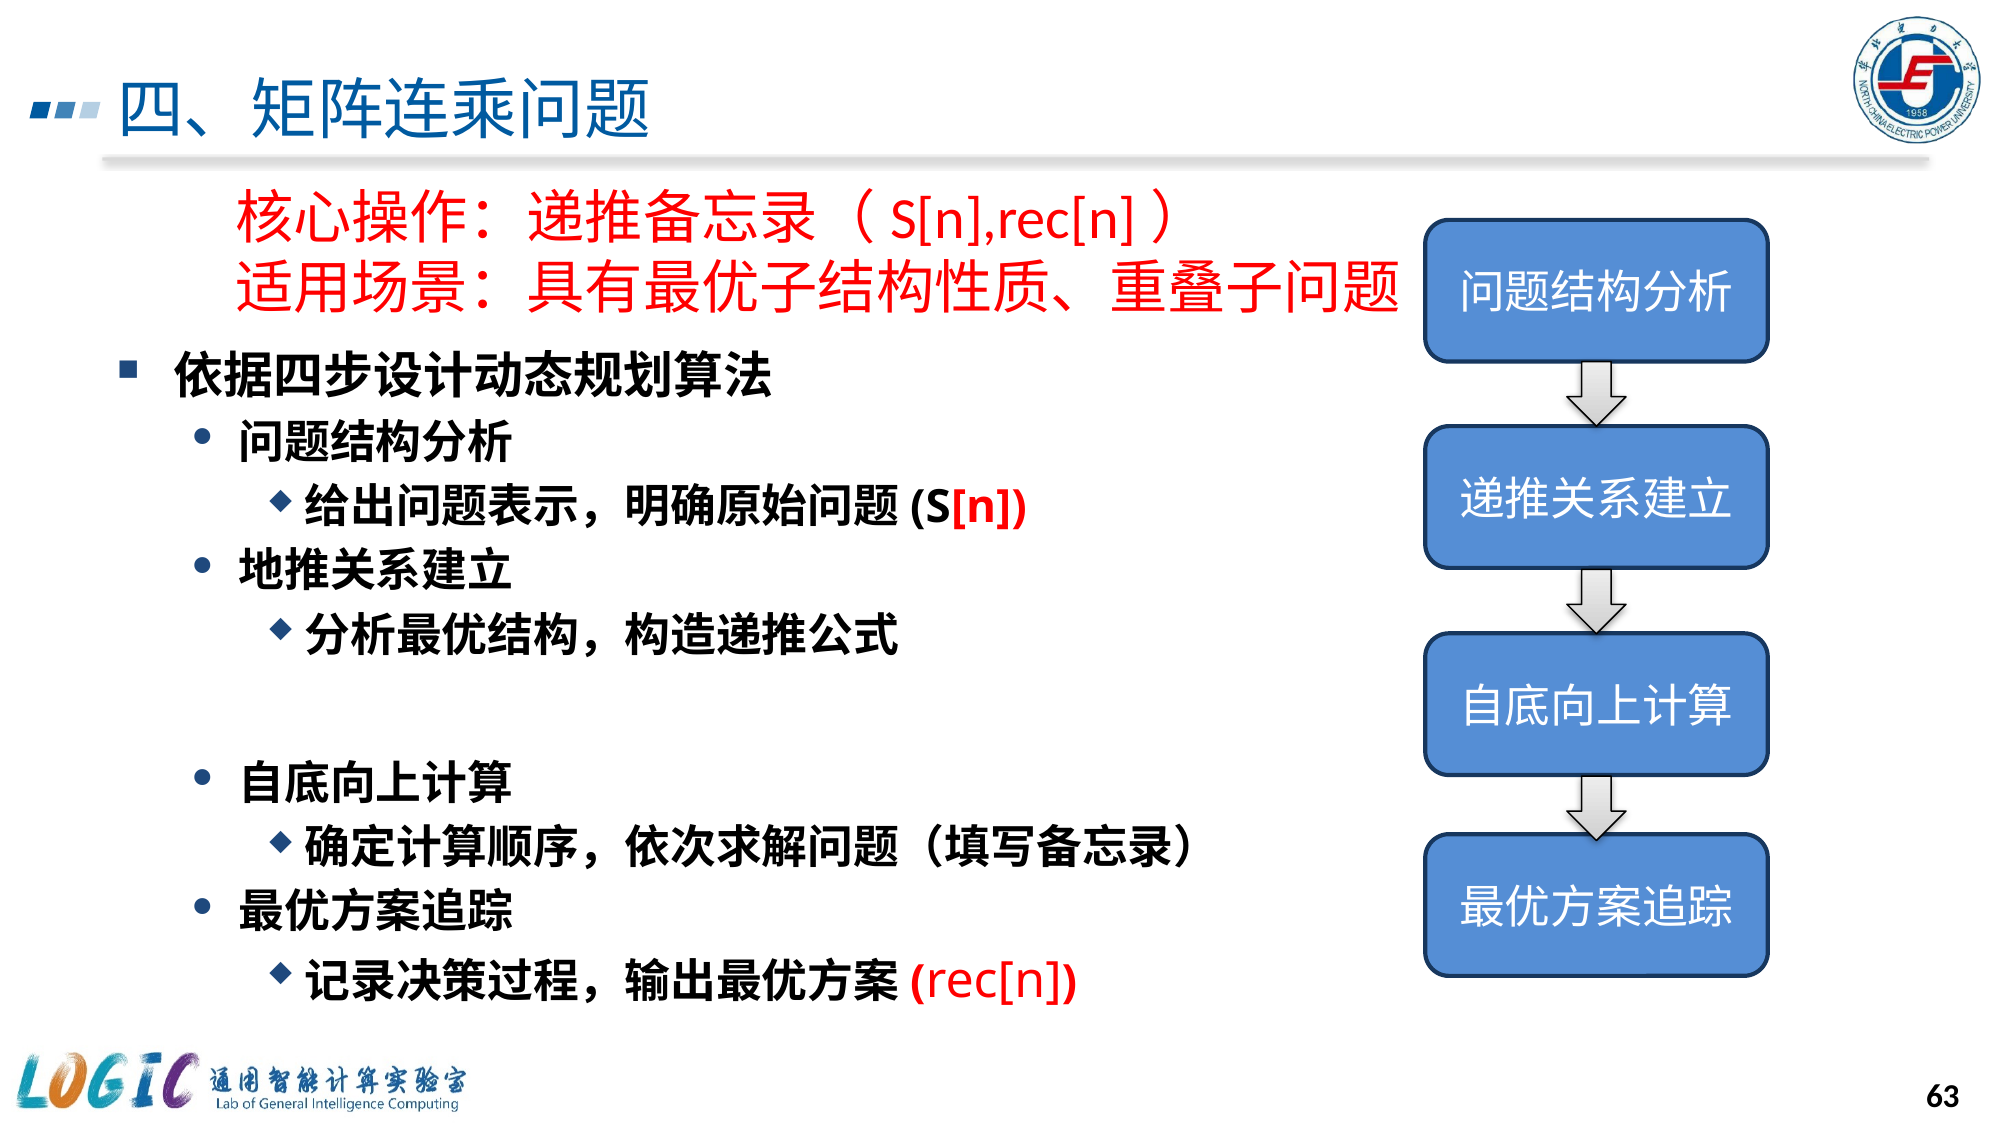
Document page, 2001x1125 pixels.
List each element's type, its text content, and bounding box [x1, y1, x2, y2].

text_box 递推关系建立 [1423, 424, 1770, 570]
title 四、矩阵连乘问题 [102, 66, 1756, 173]
text_box [1566, 568, 1627, 635]
picture [0, 1034, 479, 1123]
text_box 核心操作：递推备忘录（S[n],rec[n]） 适用场景：具有最优子结构性质、重叠子问题 [220, 172, 1416, 328]
text_box 最优方案追踪 [1423, 832, 1770, 978]
slide_number 63 [1866, 1063, 1975, 1124]
picture [1835, 3, 2001, 161]
text_box 问题结构分析 [1423, 217, 1770, 364]
text_box 自底向上计算 [1423, 631, 1770, 778]
text_box [1566, 360, 1627, 427]
text_box [1566, 775, 1627, 842]
